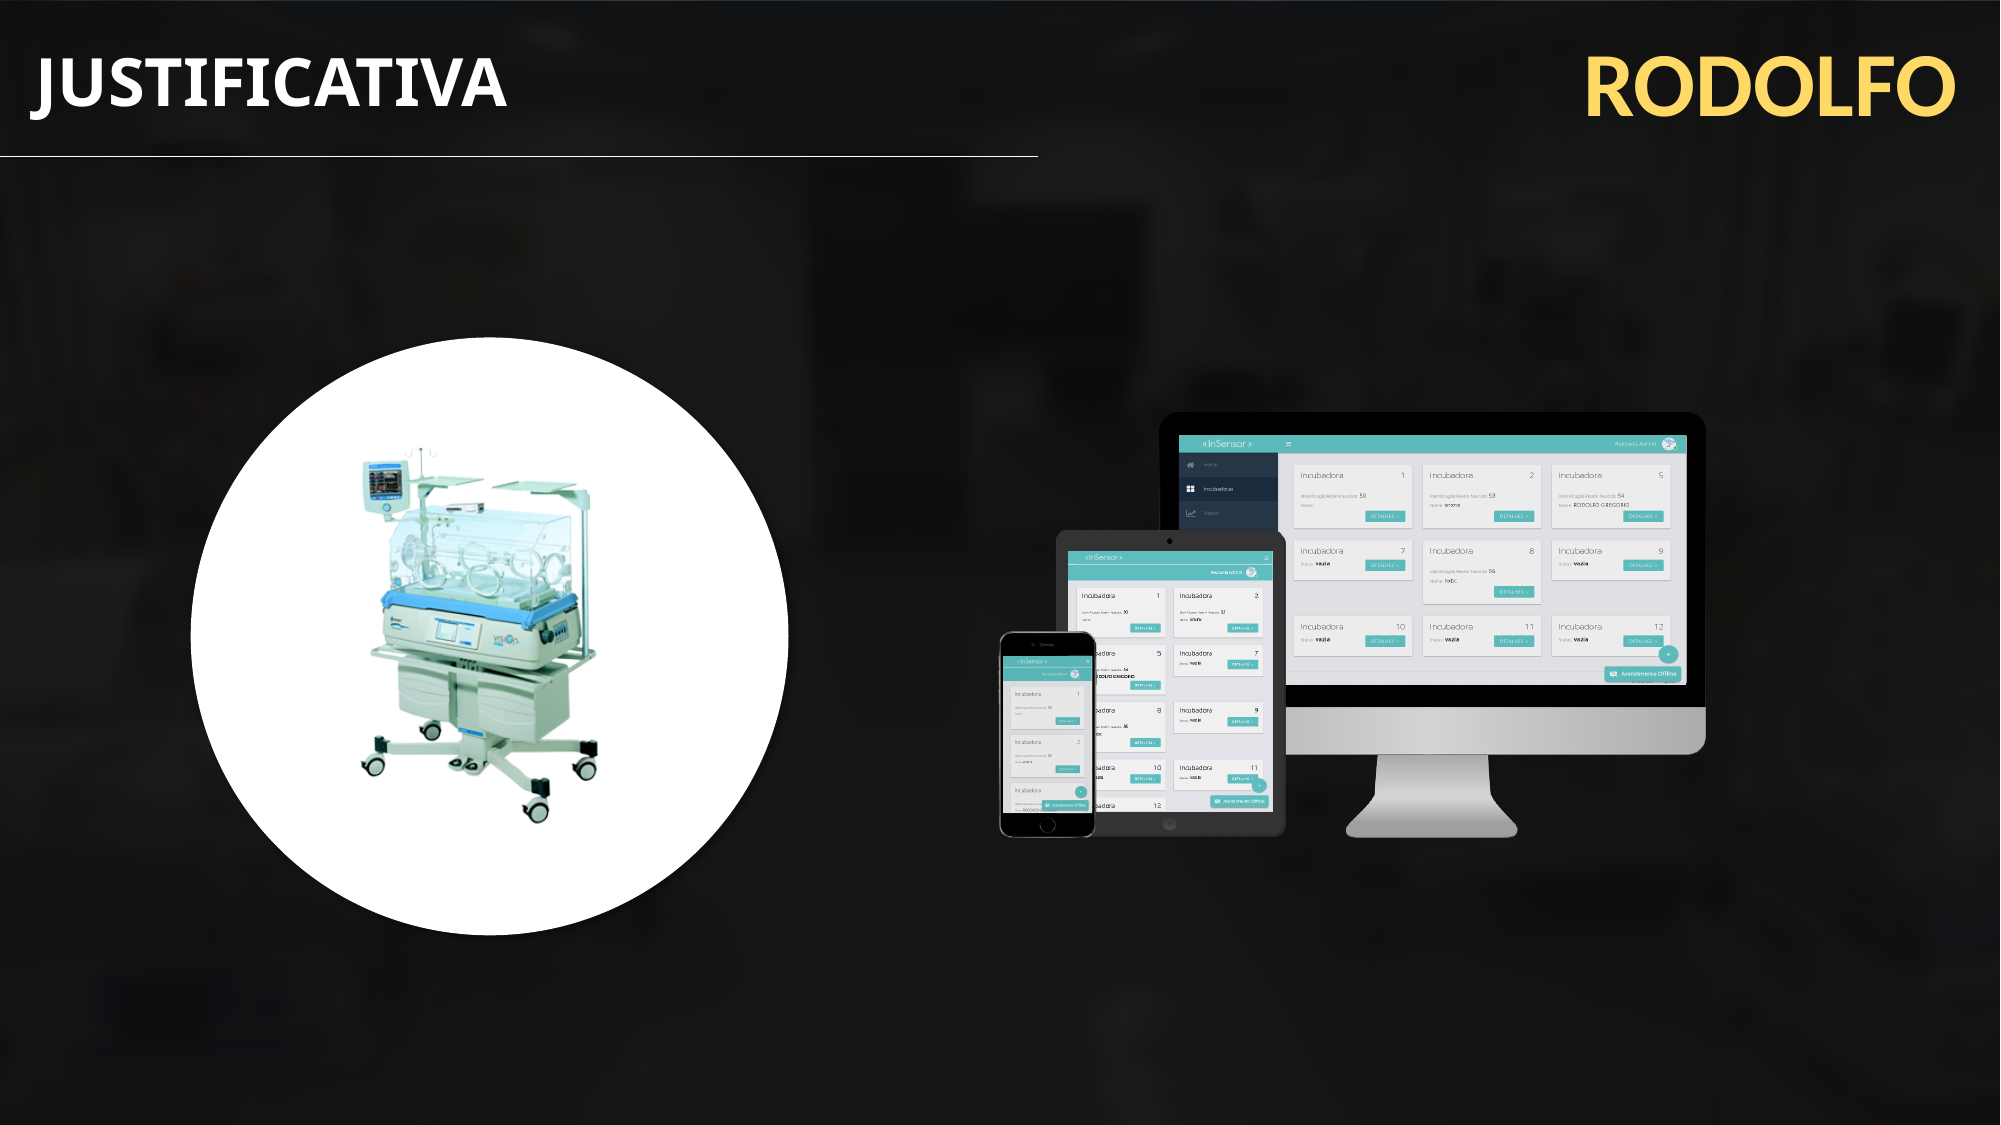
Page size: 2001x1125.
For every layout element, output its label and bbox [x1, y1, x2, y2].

text_box [1052, 527, 1287, 838]
text_box [998, 631, 1097, 838]
text_box [1159, 412, 1706, 838]
picture [0, 0, 2000, 1125]
